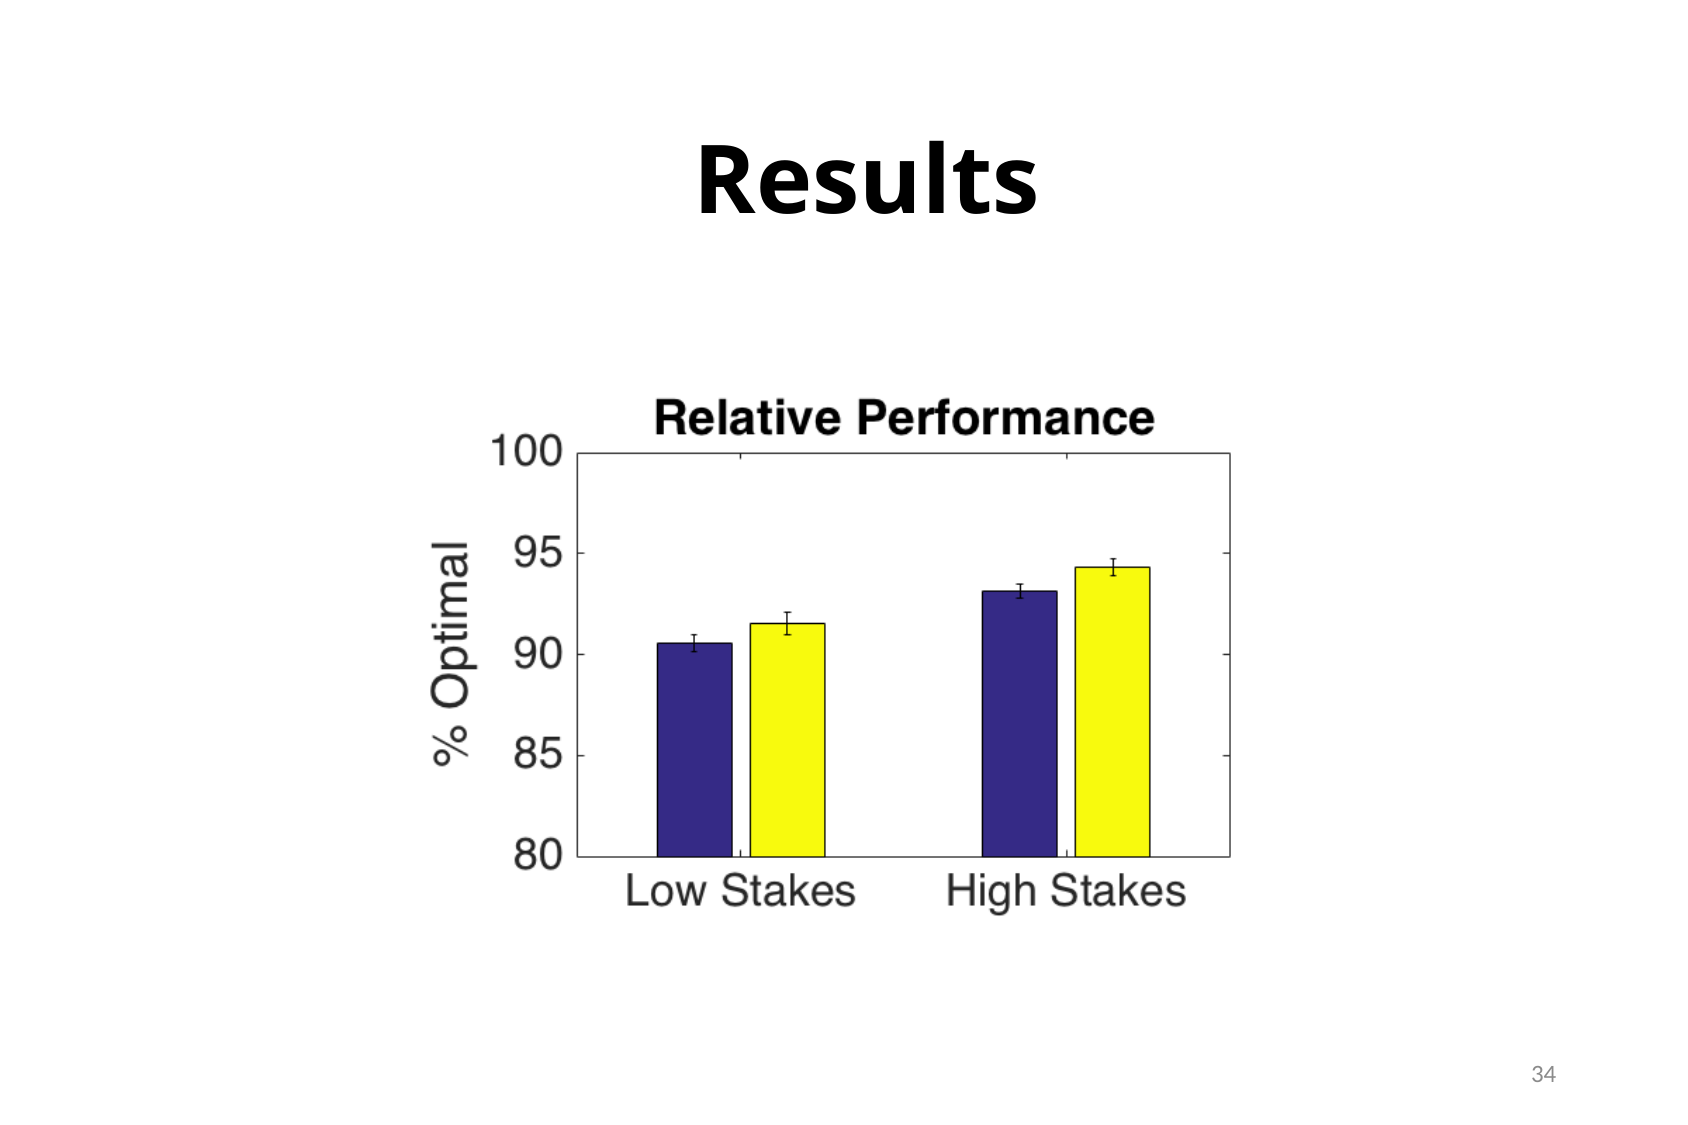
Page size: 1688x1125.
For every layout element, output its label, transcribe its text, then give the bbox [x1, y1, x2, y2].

picture [429, 375, 1245, 917]
slide_number 34 [1191, 1042, 1572, 1103]
text_box Results [678, 111, 1055, 241]
